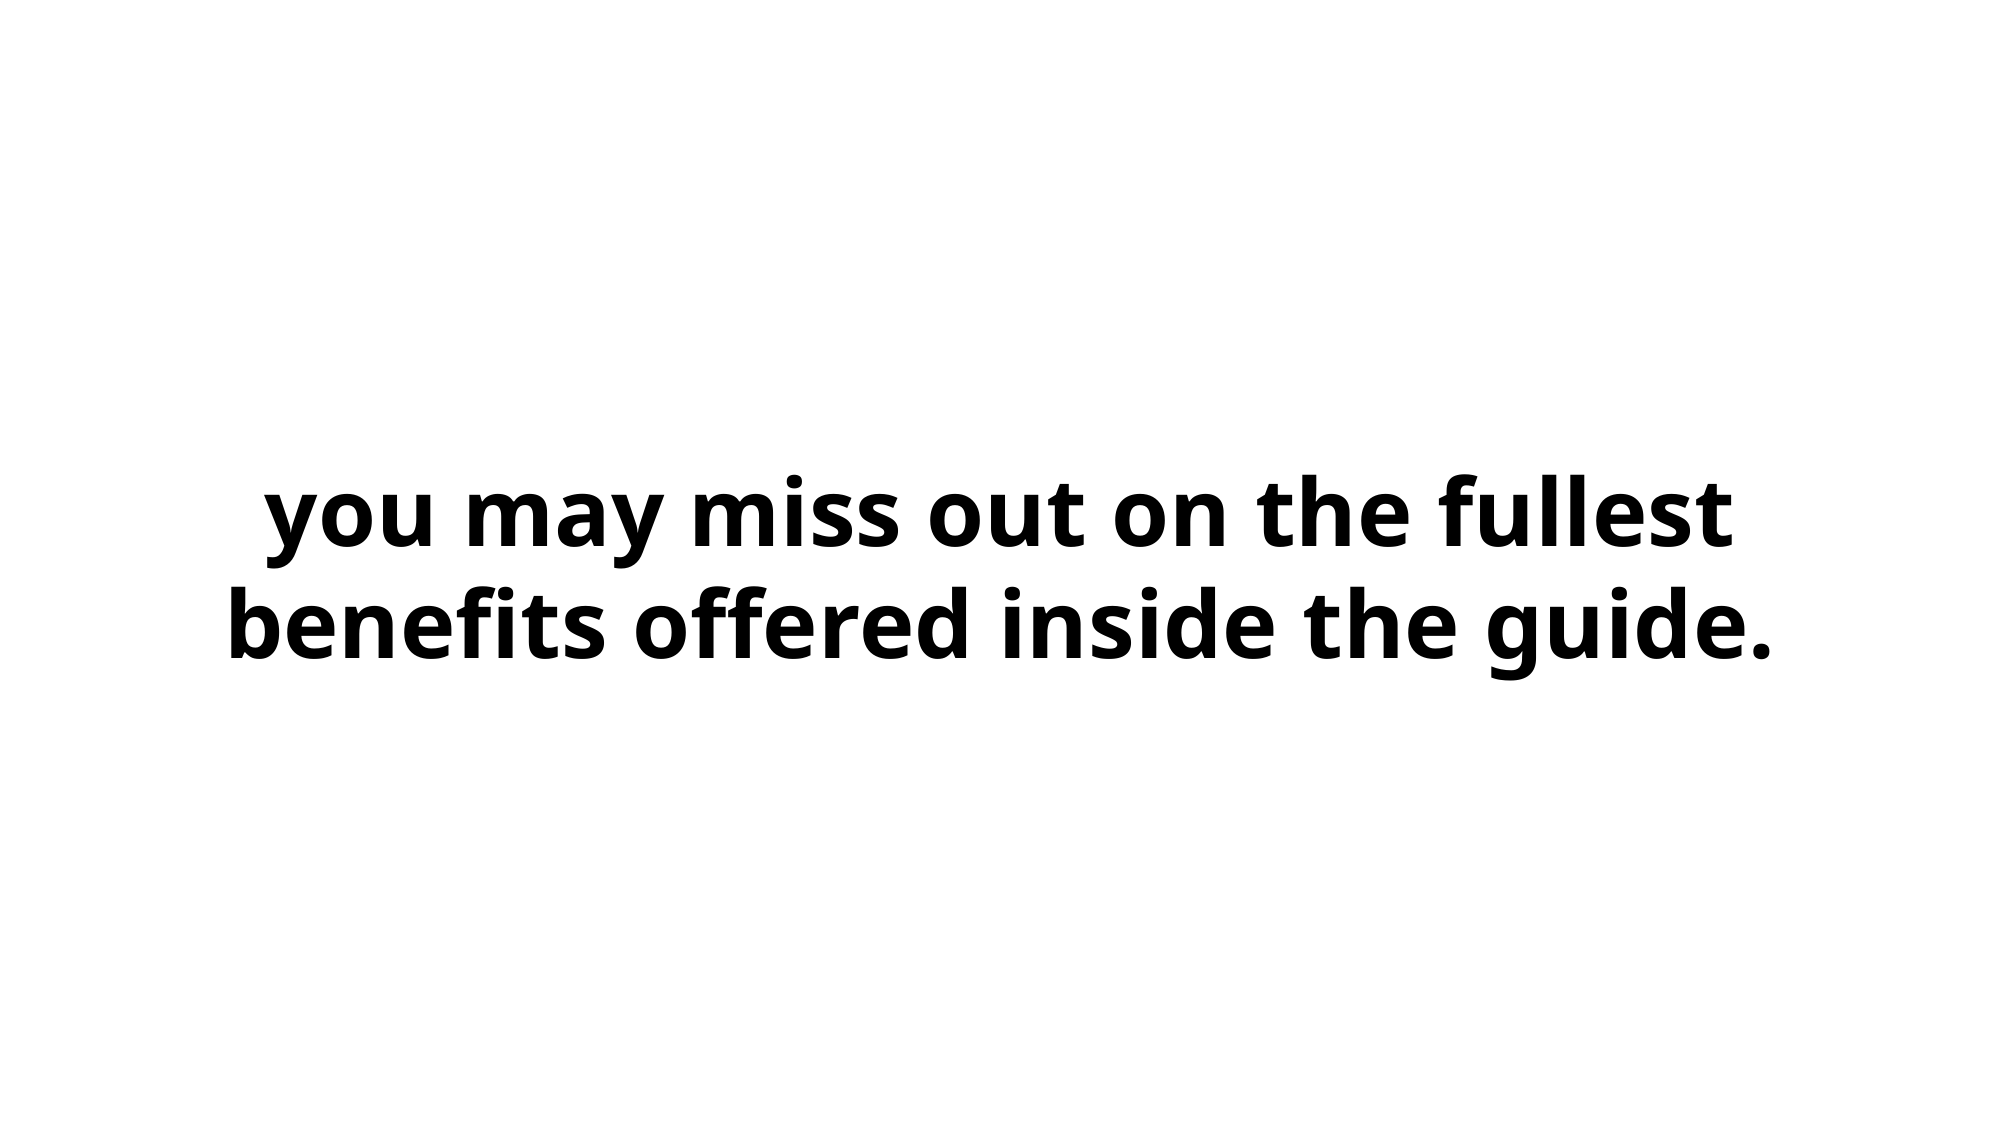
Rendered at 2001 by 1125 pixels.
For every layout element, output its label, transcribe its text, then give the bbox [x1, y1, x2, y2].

text_box you may miss out on the fullest benefits offered inside the guide. [81, 445, 1919, 685]
